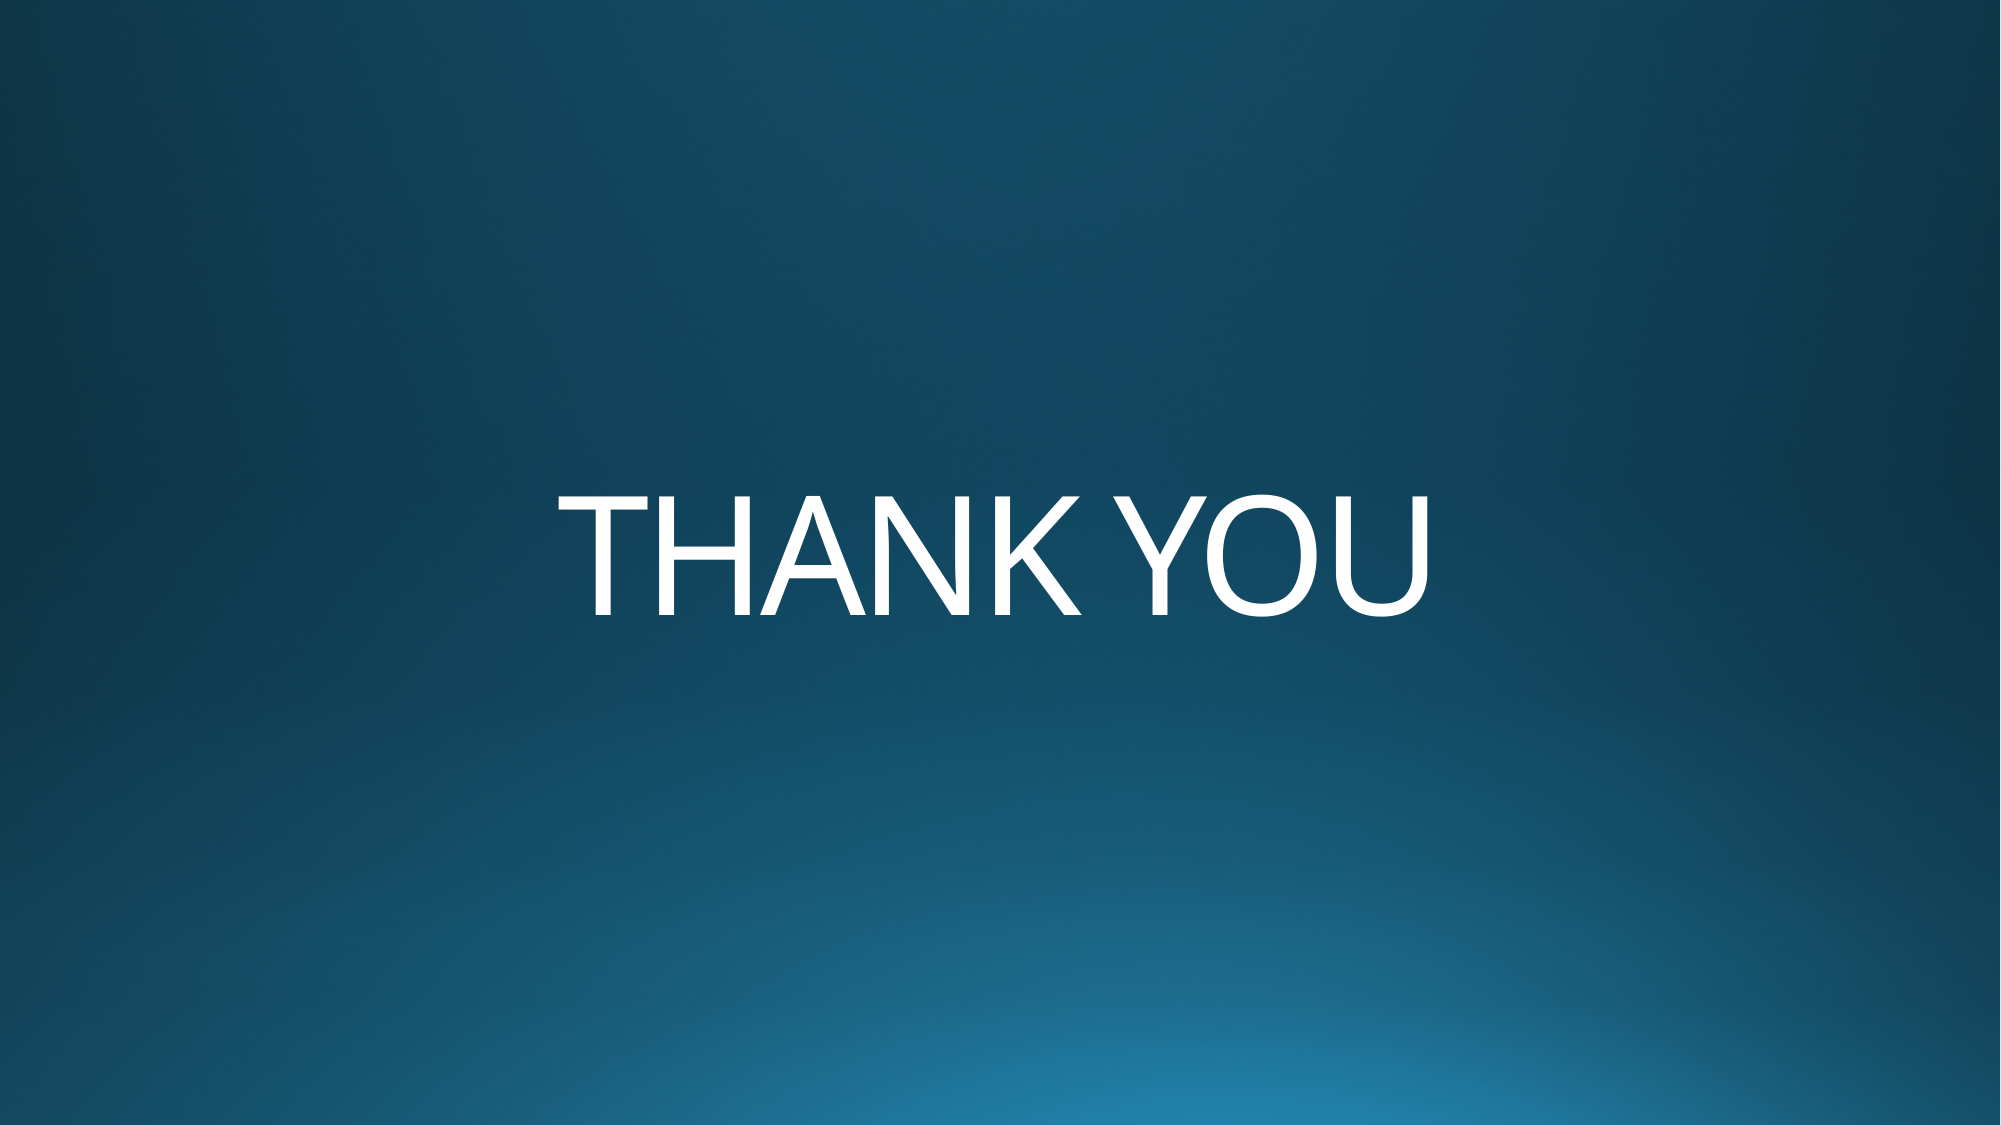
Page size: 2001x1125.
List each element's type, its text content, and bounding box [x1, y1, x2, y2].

picture [0, 0, 2001, 1125]
title THANK YOU [227, 464, 1773, 661]
